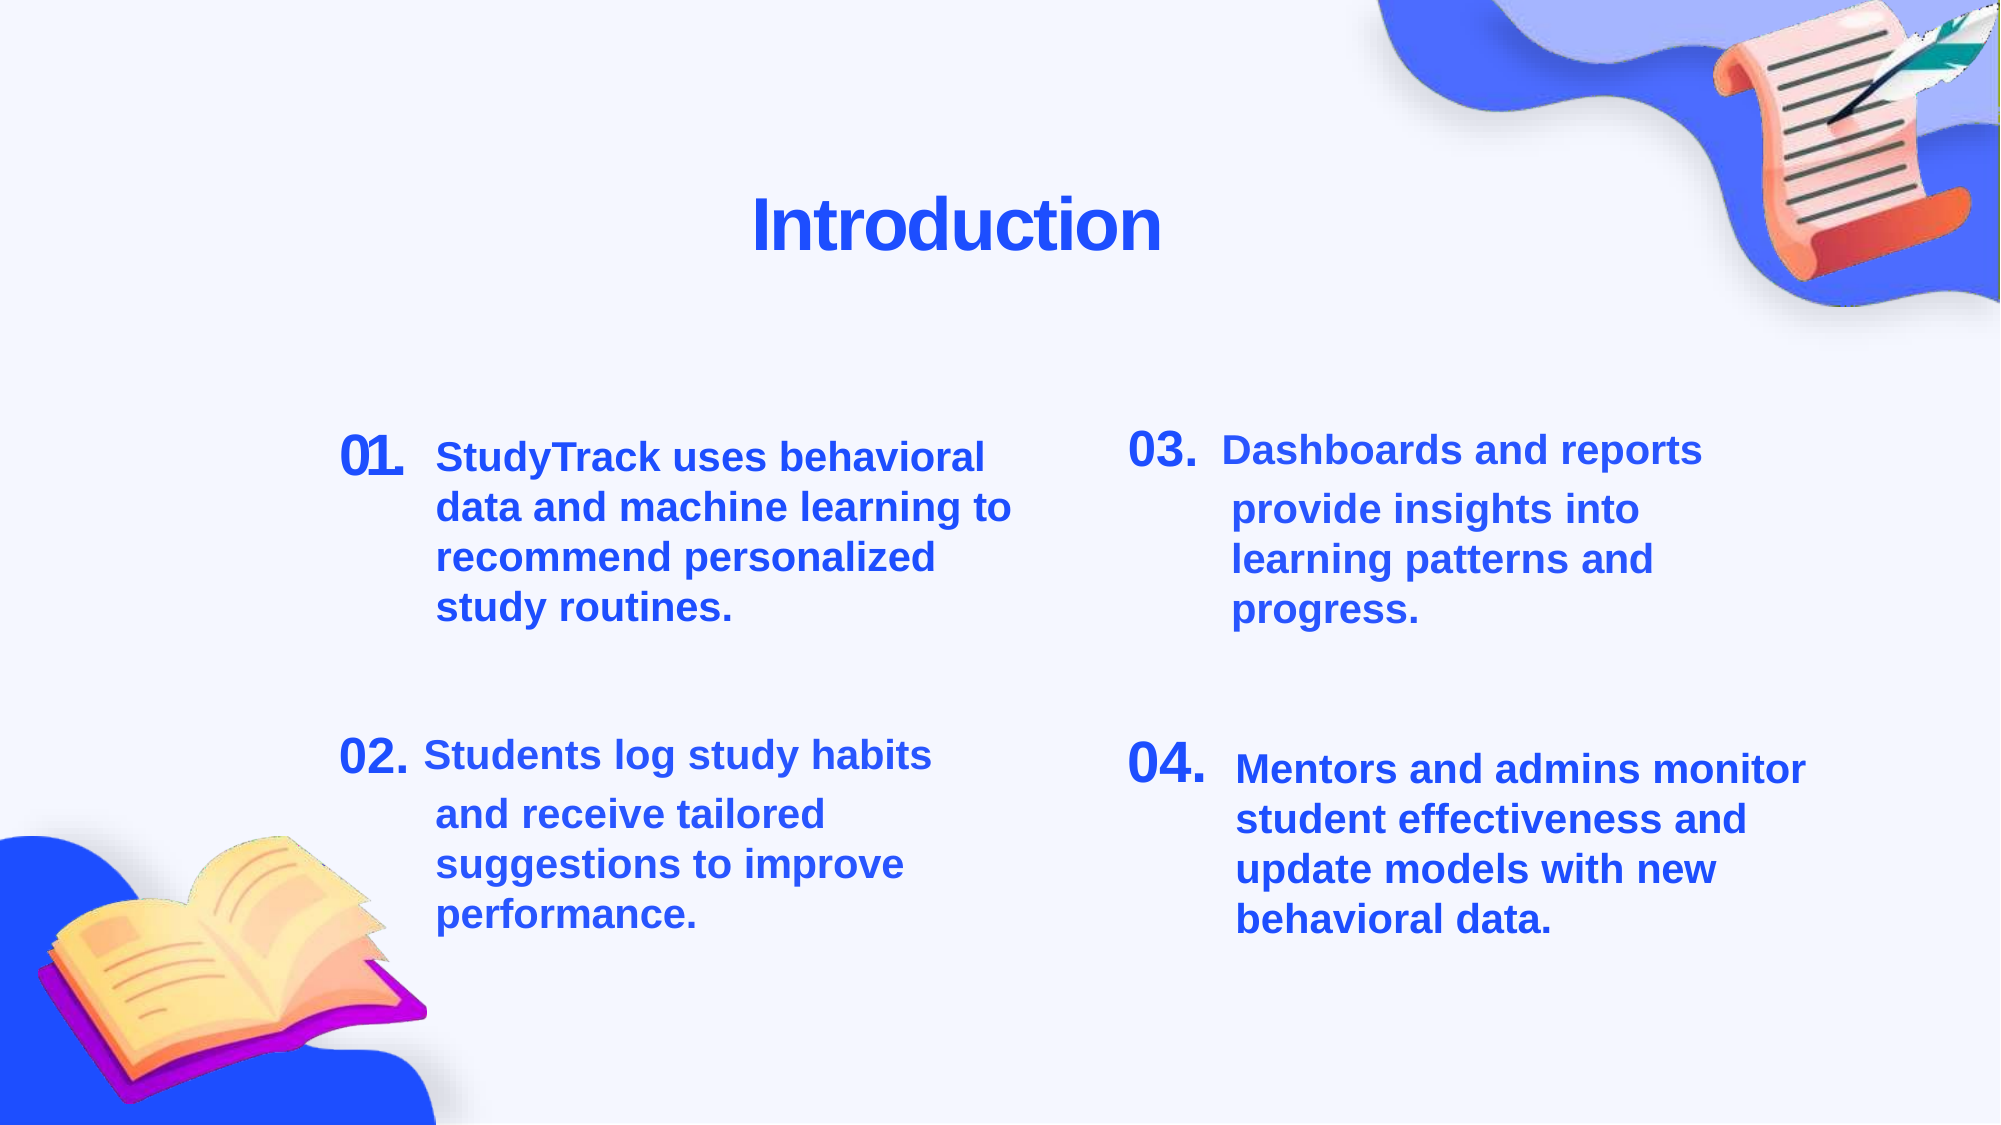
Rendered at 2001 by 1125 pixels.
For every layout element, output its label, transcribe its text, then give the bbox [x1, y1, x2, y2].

text_box 02. Students log study habits and receive tailored suggestions to improve performance. [336, 733, 947, 938]
text_box 01. [337, 415, 409, 488]
picture [0, 791, 505, 1125]
title Introduction [749, 173, 1166, 364]
picture [1290, 0, 2000, 364]
text_box StudyTrack uses behavioral data and machine learning to recommend personalized study routines. [433, 427, 1014, 630]
text_box 03. Dashboards and reports provide insights into learning patterns and progress. Mentors and admins monitor student effectiveness and update models with new behavioral data. [1125, 427, 1810, 943]
